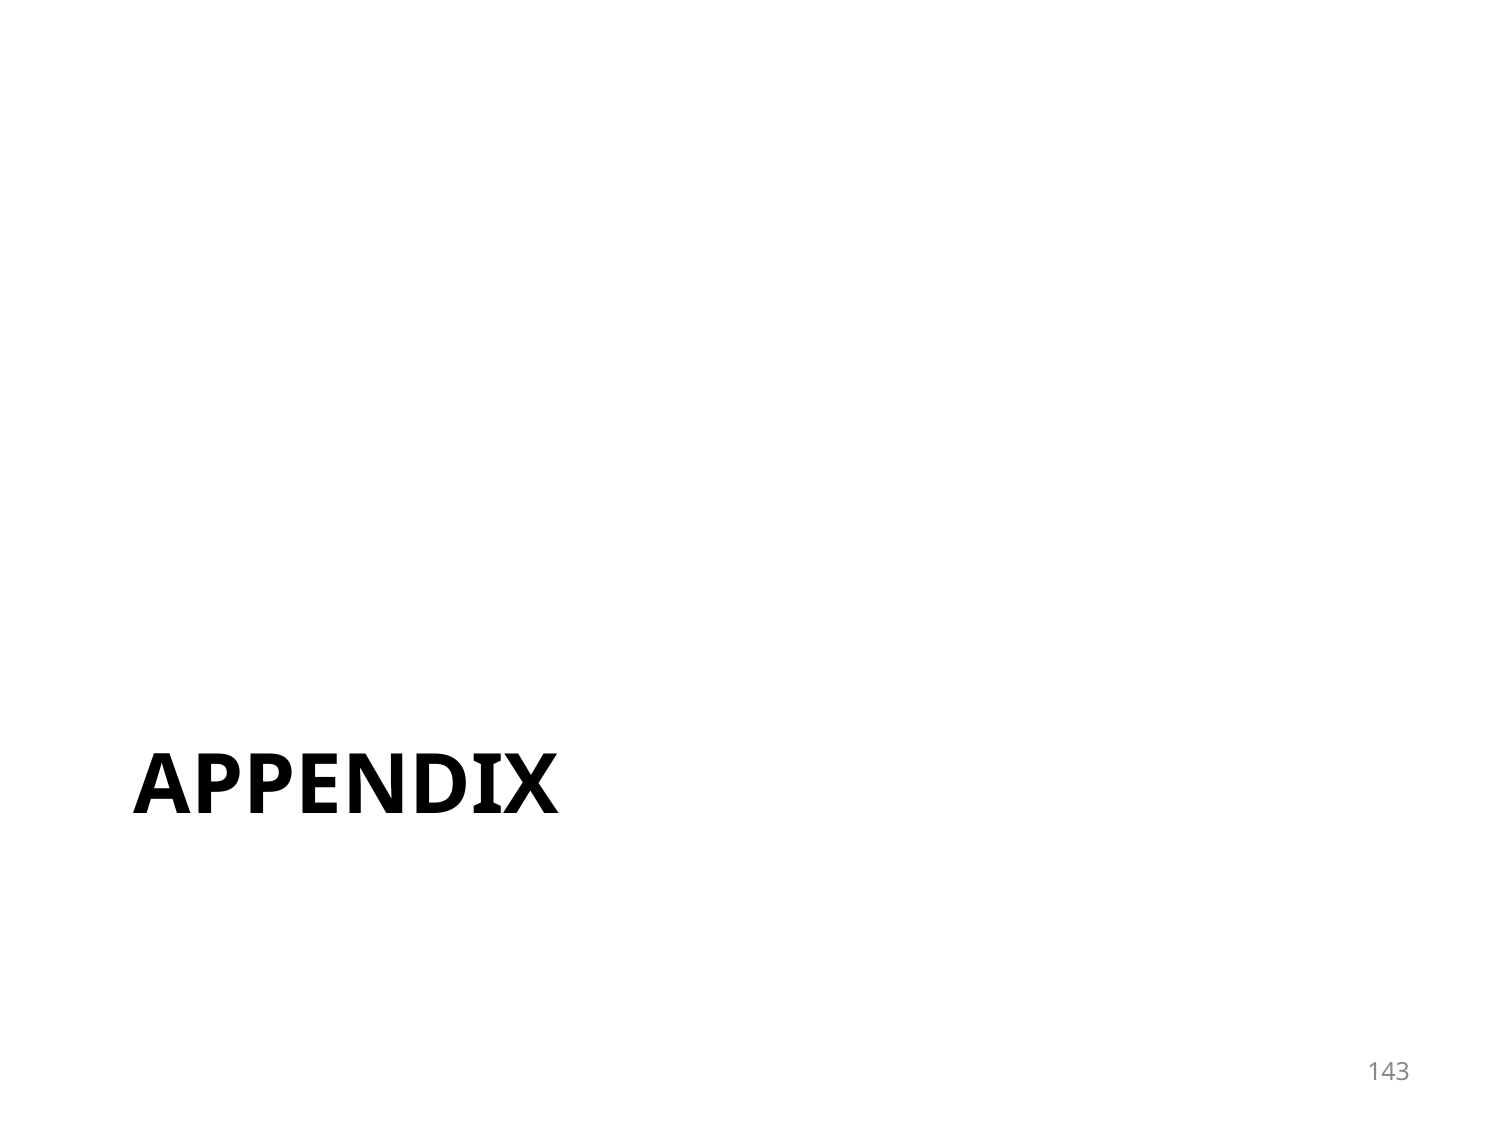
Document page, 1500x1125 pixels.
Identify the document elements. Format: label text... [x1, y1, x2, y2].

slide_number 143 [1074, 1042, 1425, 1103]
title APPENDIX [118, 722, 1394, 947]
